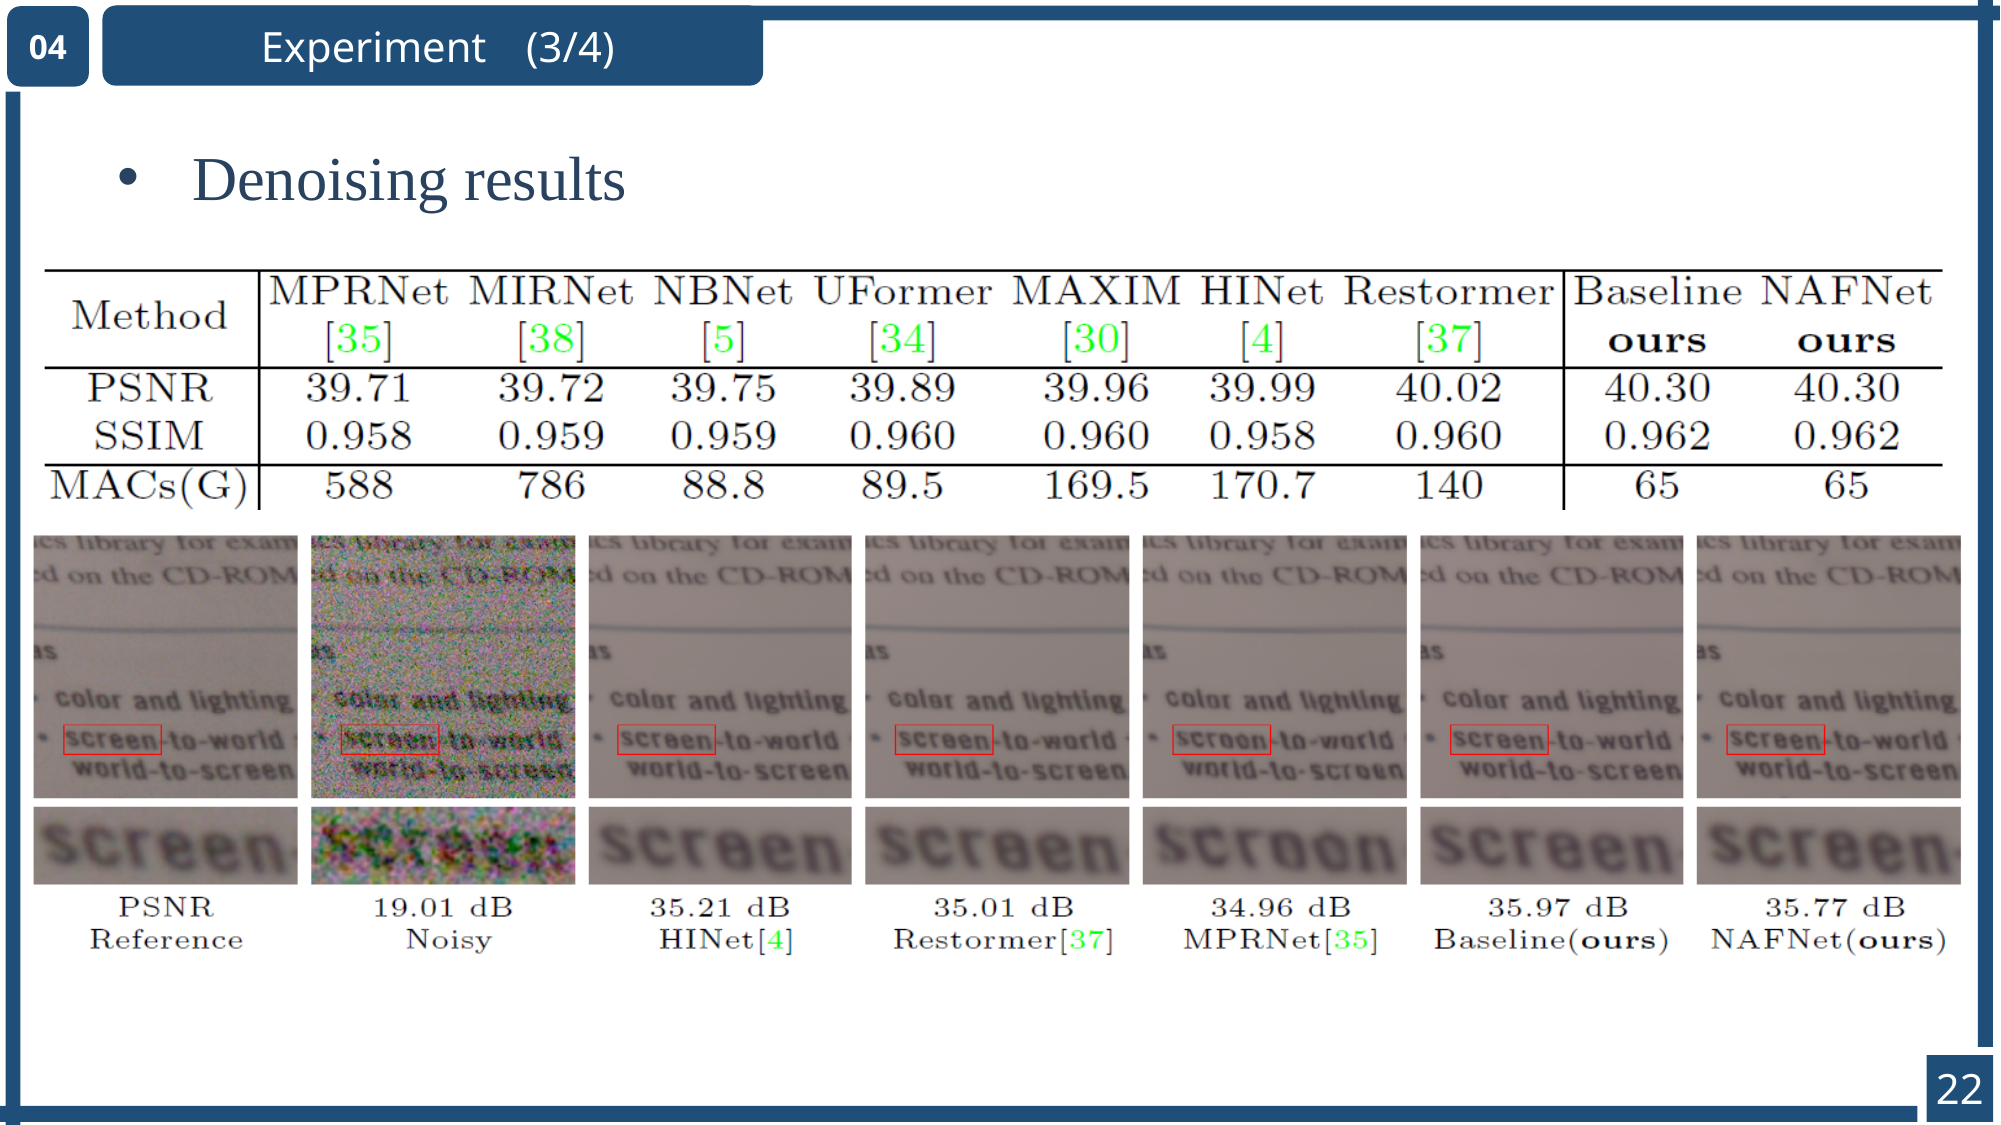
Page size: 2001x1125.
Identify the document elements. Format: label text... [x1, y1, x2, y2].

text_box [21, 1105, 1918, 1122]
text_box [5, 91, 21, 1125]
picture [19, 523, 1978, 957]
text_box [1993, 5, 2000, 21]
text_box [0, 1105, 5, 1122]
text_box Denoising results [102, 130, 1918, 221]
text_box 22 [1842, 1055, 2000, 1125]
text_box [754, 5, 1977, 21]
text_box [1977, 0, 1993, 1047]
text_box Experiment [102, 5, 764, 86]
text_box (3/4) [511, 12, 658, 78]
text_box 04 [7, 6, 89, 87]
picture [44, 265, 1954, 510]
